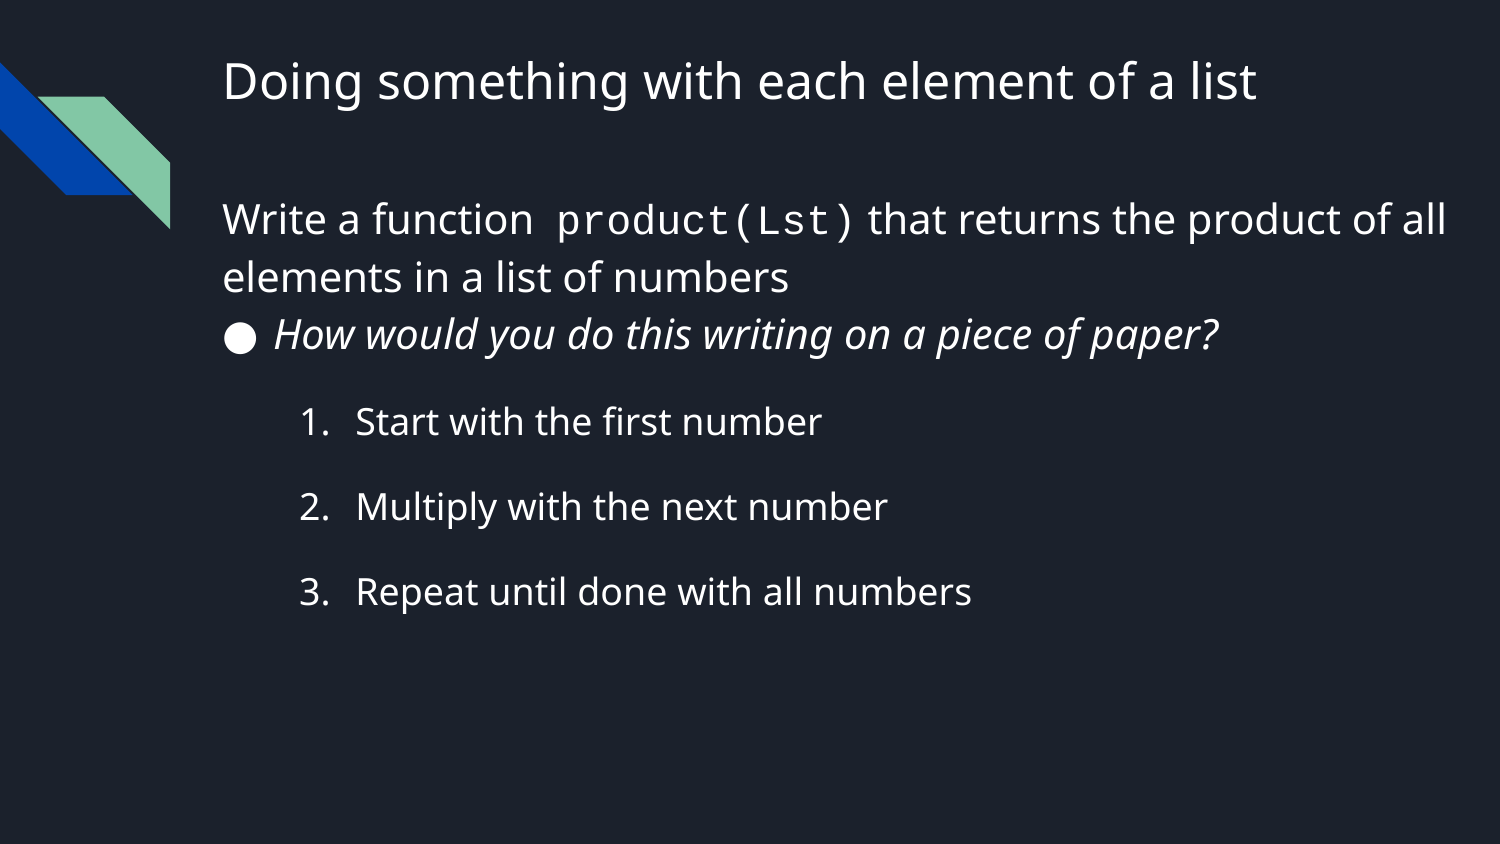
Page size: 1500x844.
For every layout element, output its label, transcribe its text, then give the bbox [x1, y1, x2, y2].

list Write a function product(Lst) that returns the product of all elements in a list of numbers How would you do this writing on a piece of paper? Start with the first number Multiply with the next number Repeat until done with all numbers [183, 170, 1463, 758]
title Doing something with each element of a list [207, 34, 1363, 149]
